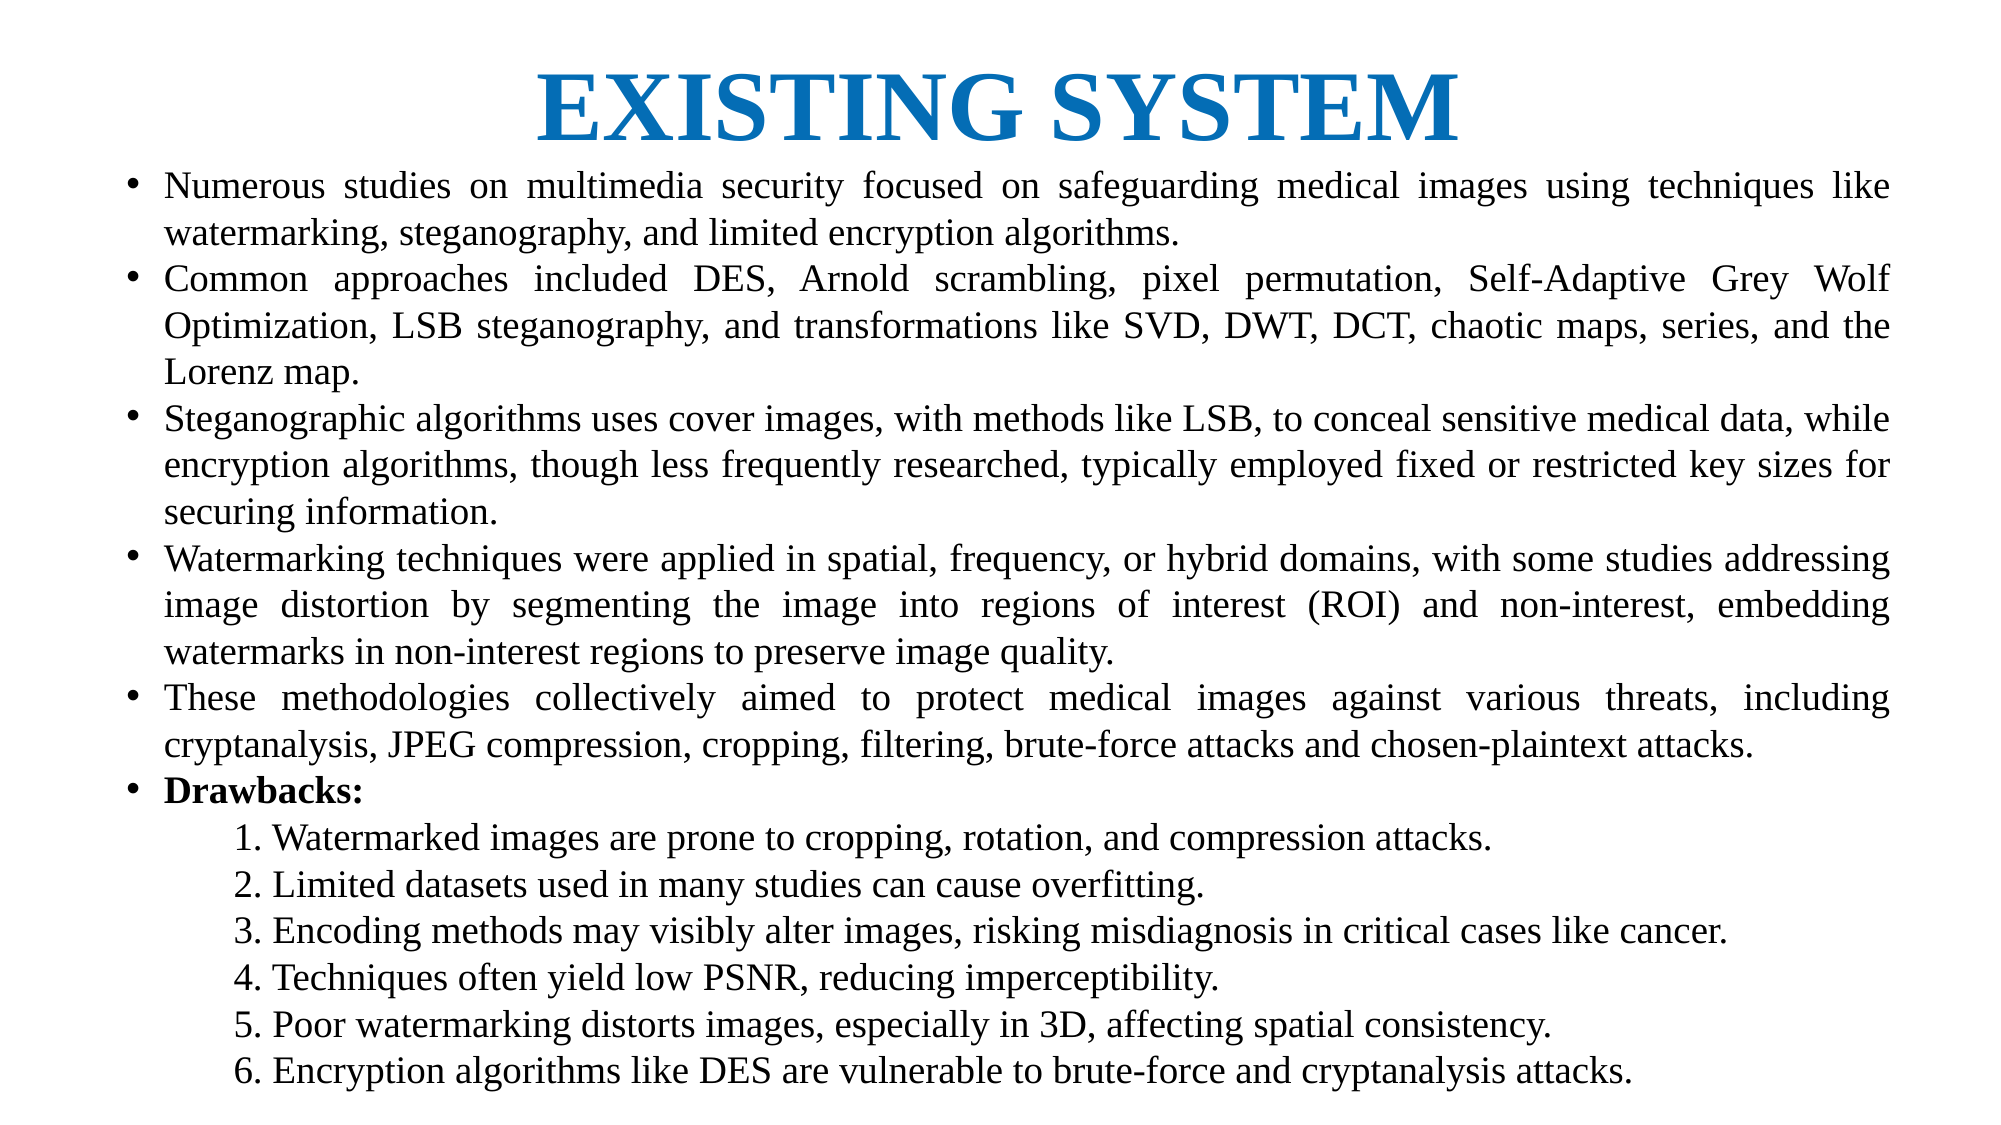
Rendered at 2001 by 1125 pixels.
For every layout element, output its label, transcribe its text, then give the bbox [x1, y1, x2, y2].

title EXISTING SYSTEM [504, 37, 1494, 164]
text_box Numerous studies on multimedia security focused on safeguarding medical images using techniques like watermarking, steganography, and limited encryption algorithms. Common approaches included DES, Arnold scrambling, pixel permutation, Self-Adaptive Grey Wolf Optimization, LSB steganography, and transformations like SVD, DWT, DCT, chaotic maps, series, and the Lorenz map. Steganographic algorithms uses cover images, with methods like LSB, to conceal sensitive medical data, while encryption algorithms, though less frequently researched, typically employed fixed or restricted key sizes for securing information. Watermarking techniques were applied in spatial, frequency, or hybrid domains, with some studies addressing image distortion by segmenting the image into regions of interest (ROI) and non-interest, embedding watermarks in non-interest regions to preserve image quality. These methodologies collectively aimed to protect medical images against various threats, including cryptanalysis, JPEG compression, cropping, filtering, brute-force attacks and chosen-plaintext attacks. Drawbacks: 1. Watermarked images are prone to cropping, rotation, and compression attacks. 2. Limited datasets used in many studies can cause overfitting. 3. Encoding methods may visibly alter images, risking misdiagnosis in critical cases like cancer. 4. Techniques often yield low PSNR, reducing imperceptibility. 5. Poor watermarking distorts images, especially in 3D, affecting spatial consistency. 6. Encryption algorithms like DES are vulnerable to brute-force and cryptanalysis attacks. [106, 226, 1912, 1025]
